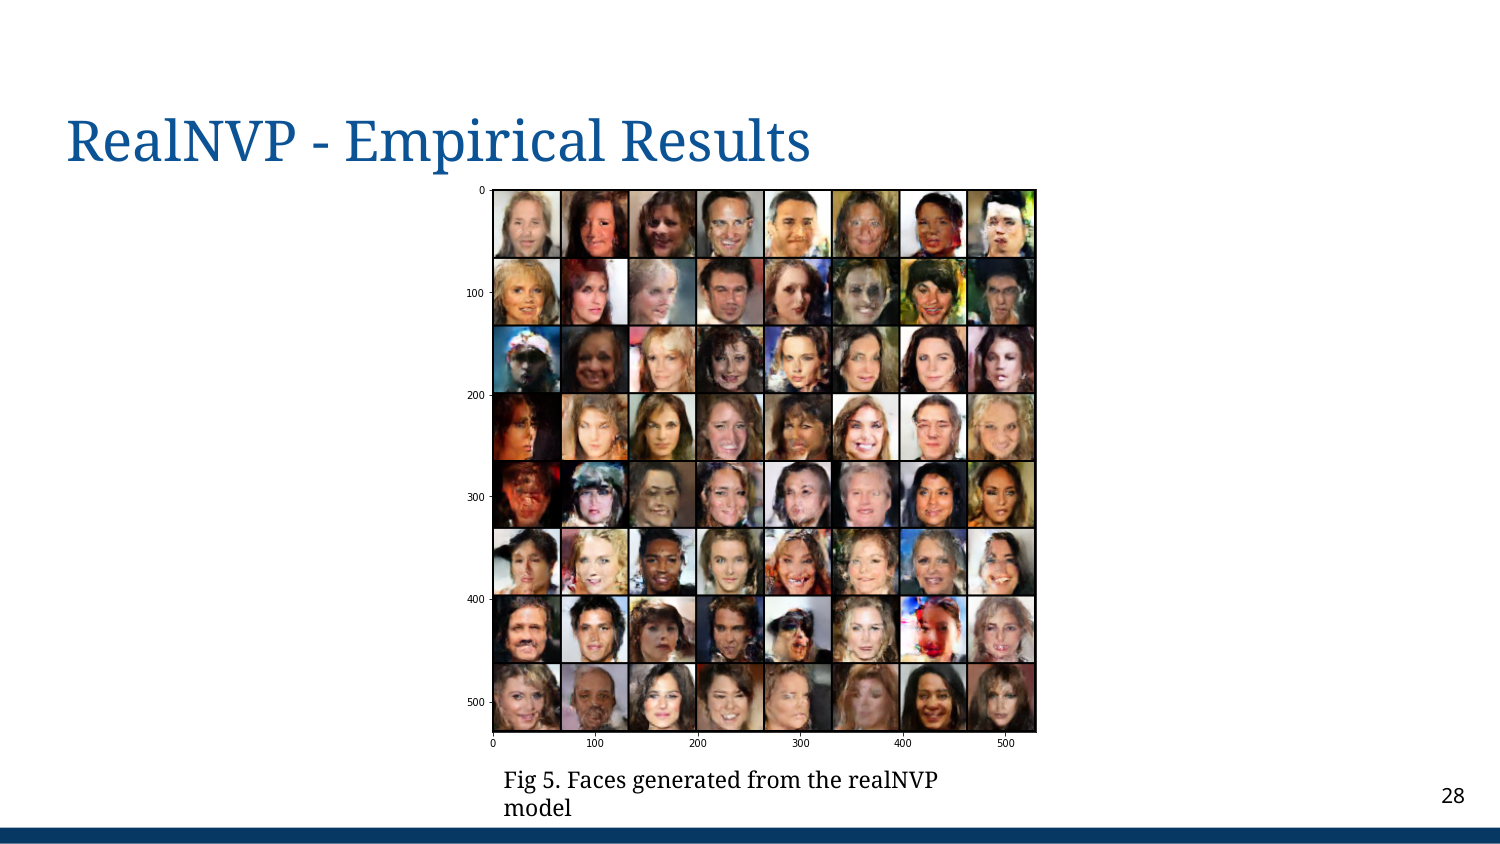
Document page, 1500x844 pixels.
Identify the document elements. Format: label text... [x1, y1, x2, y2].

text_box Fig 5. Faces generated from the realNVP model [488, 764, 1012, 836]
picture [459, 179, 1041, 755]
title RealNVP - Empirical Results [51, 51, 1449, 189]
slide_number ‹#› [1389, 764, 1480, 830]
